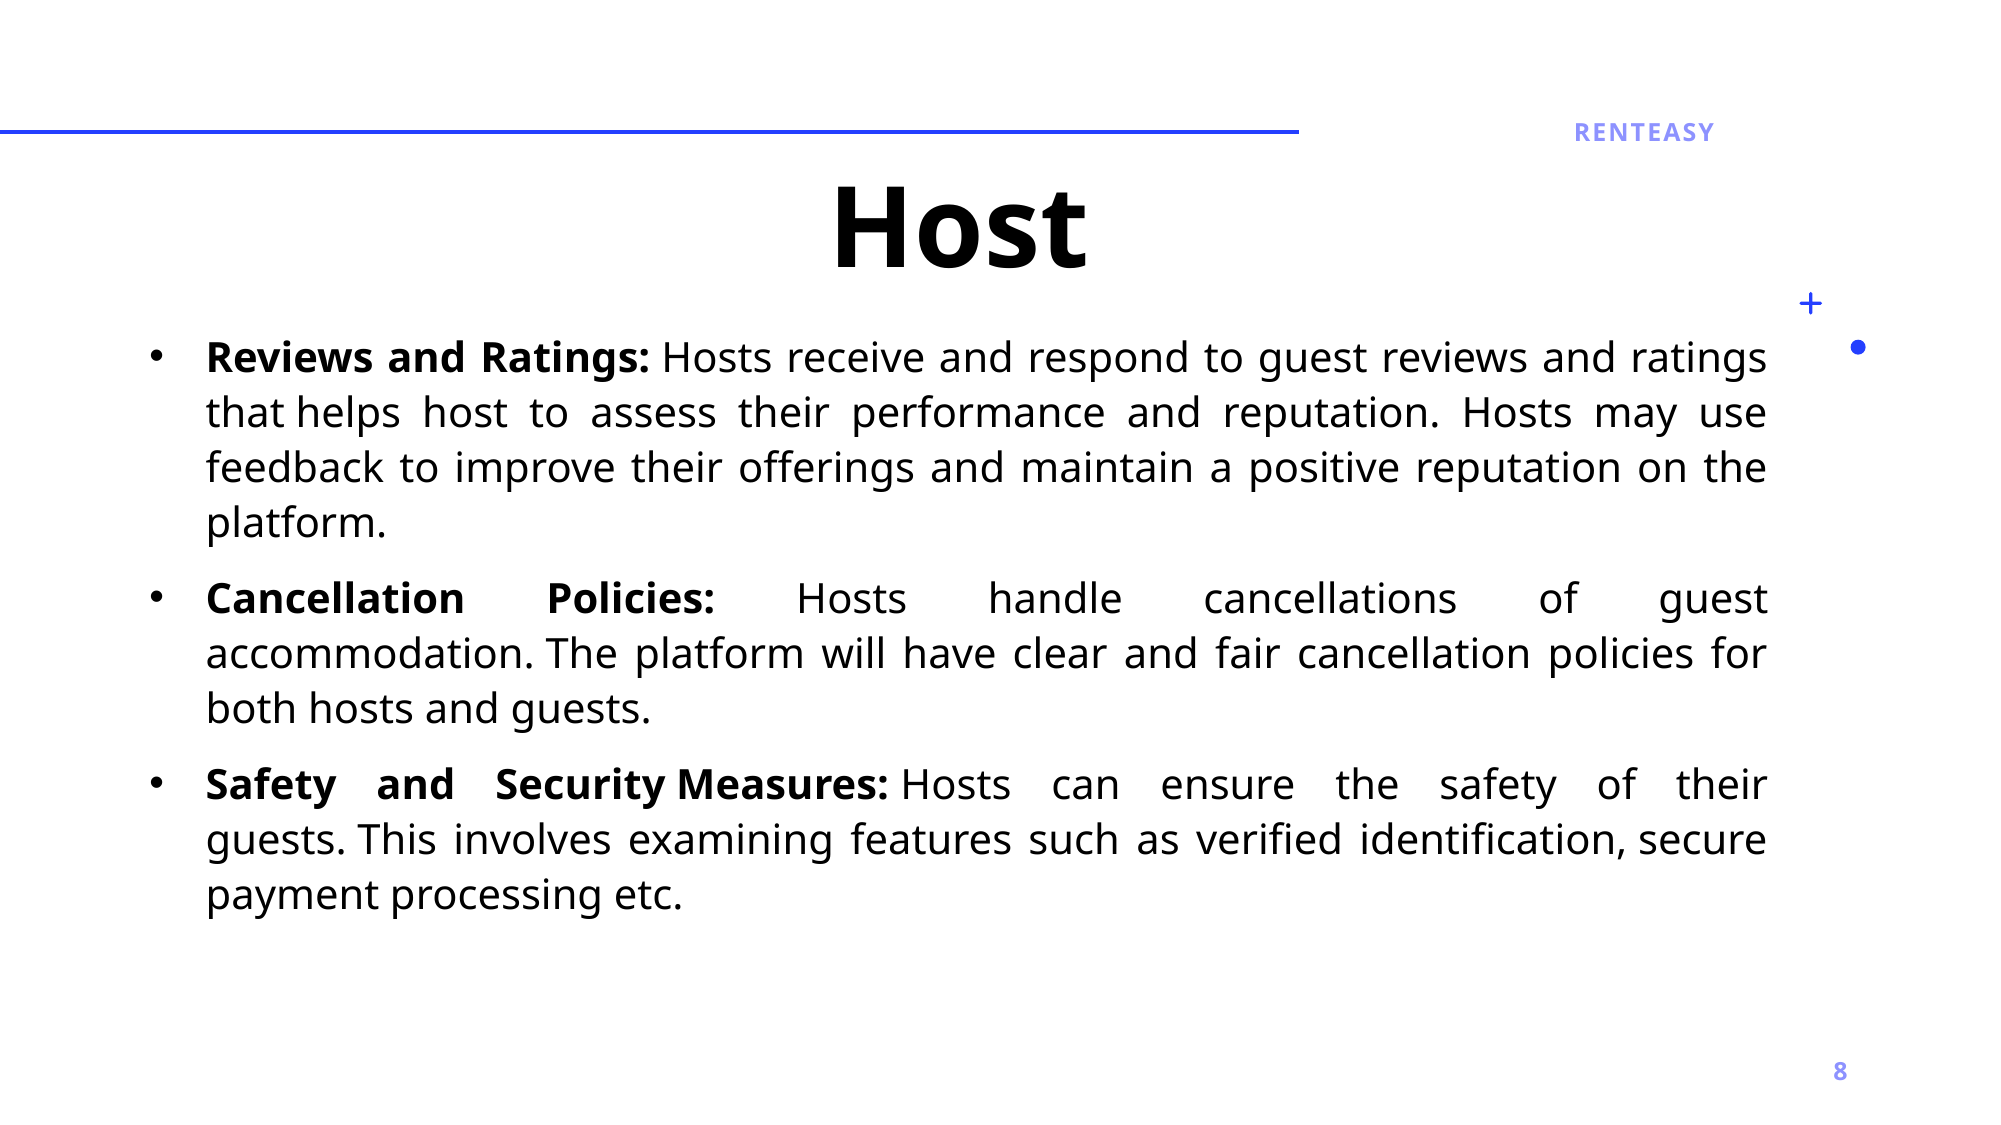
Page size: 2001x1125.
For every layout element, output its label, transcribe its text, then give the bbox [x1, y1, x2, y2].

footer Renteasy [1306, 101, 1982, 162]
list Reviews and Ratings: Hosts receive and respond to guest reviews and ratings that helps host to assess their performance and reputation. Hosts may use feedback to improve their offerings and maintain a positive reputation on the platform. Cancellation Policies: Hosts handle cancellations of guest accommodation. The platform will have clear and fair cancellation policies for both hosts and guests. Safety and Security Measures: Hosts can ensure the safety of their guests. This involves examining features such as verified identification, secure payment processing etc. [134, 317, 1784, 1063]
slide_number 8 [1412, 1042, 1863, 1103]
title Host [133, 162, 1785, 300]
